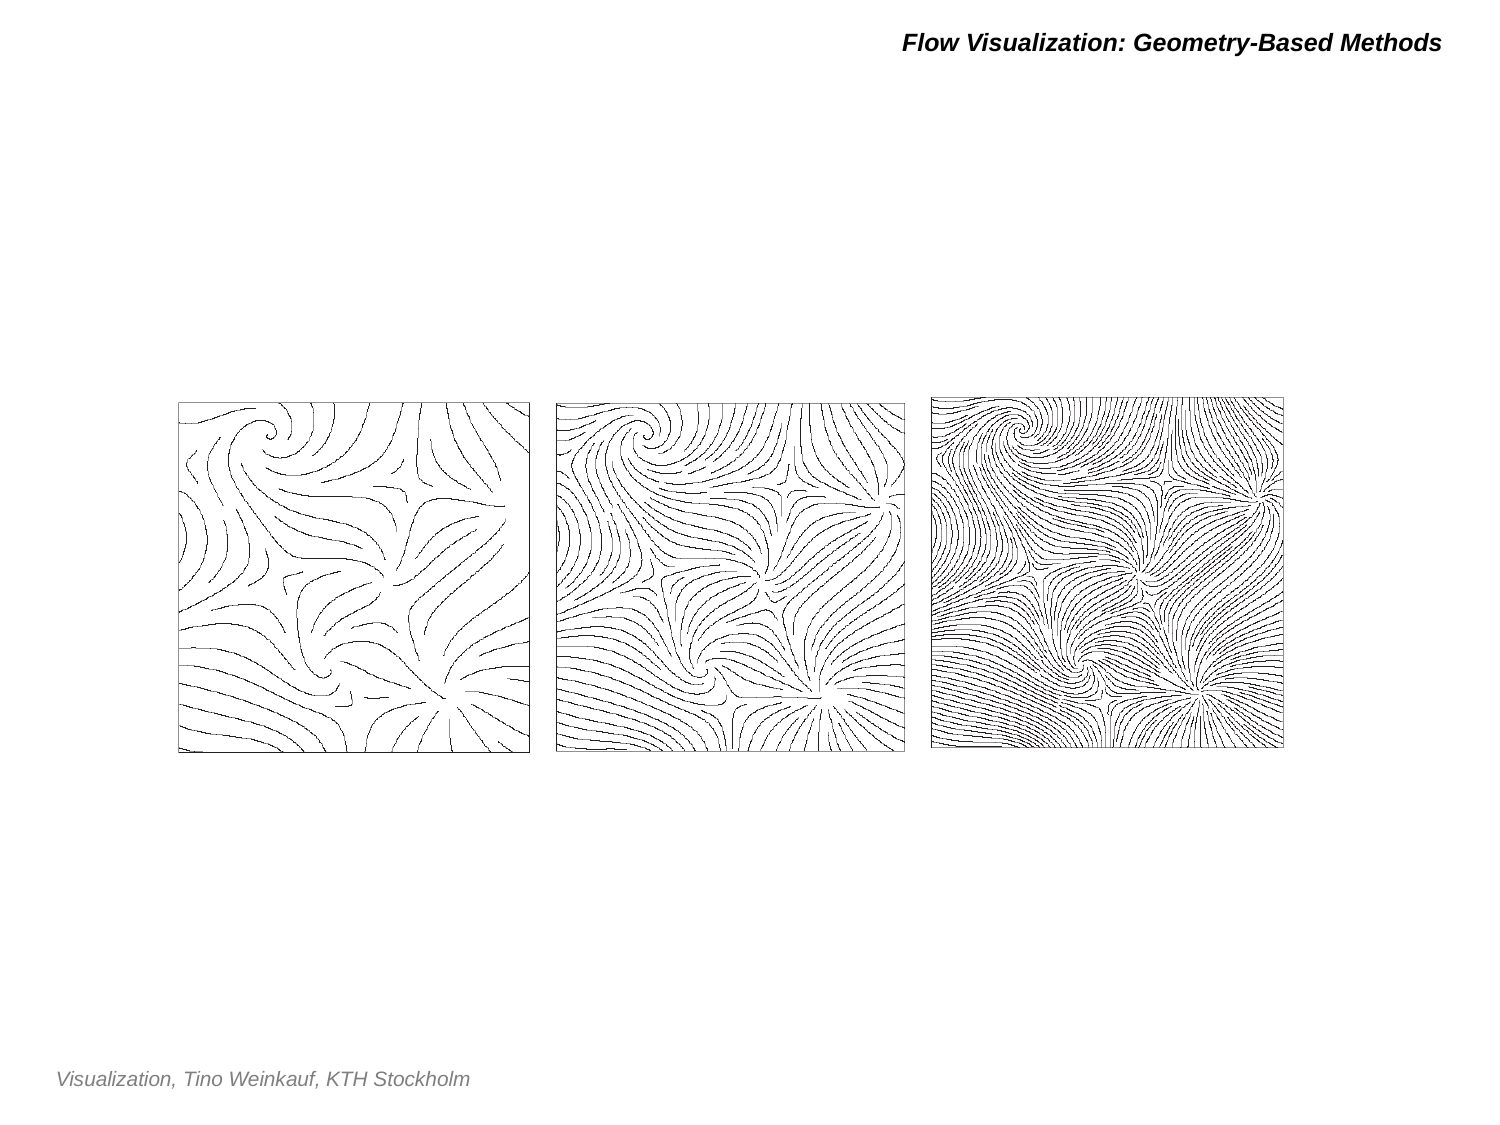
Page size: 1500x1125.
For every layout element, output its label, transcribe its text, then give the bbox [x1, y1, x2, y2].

picture [924, 393, 1288, 757]
picture [549, 399, 913, 757]
title Flow Visualization: Geometry-Based Methods [237, 18, 1460, 67]
picture [174, 398, 532, 757]
